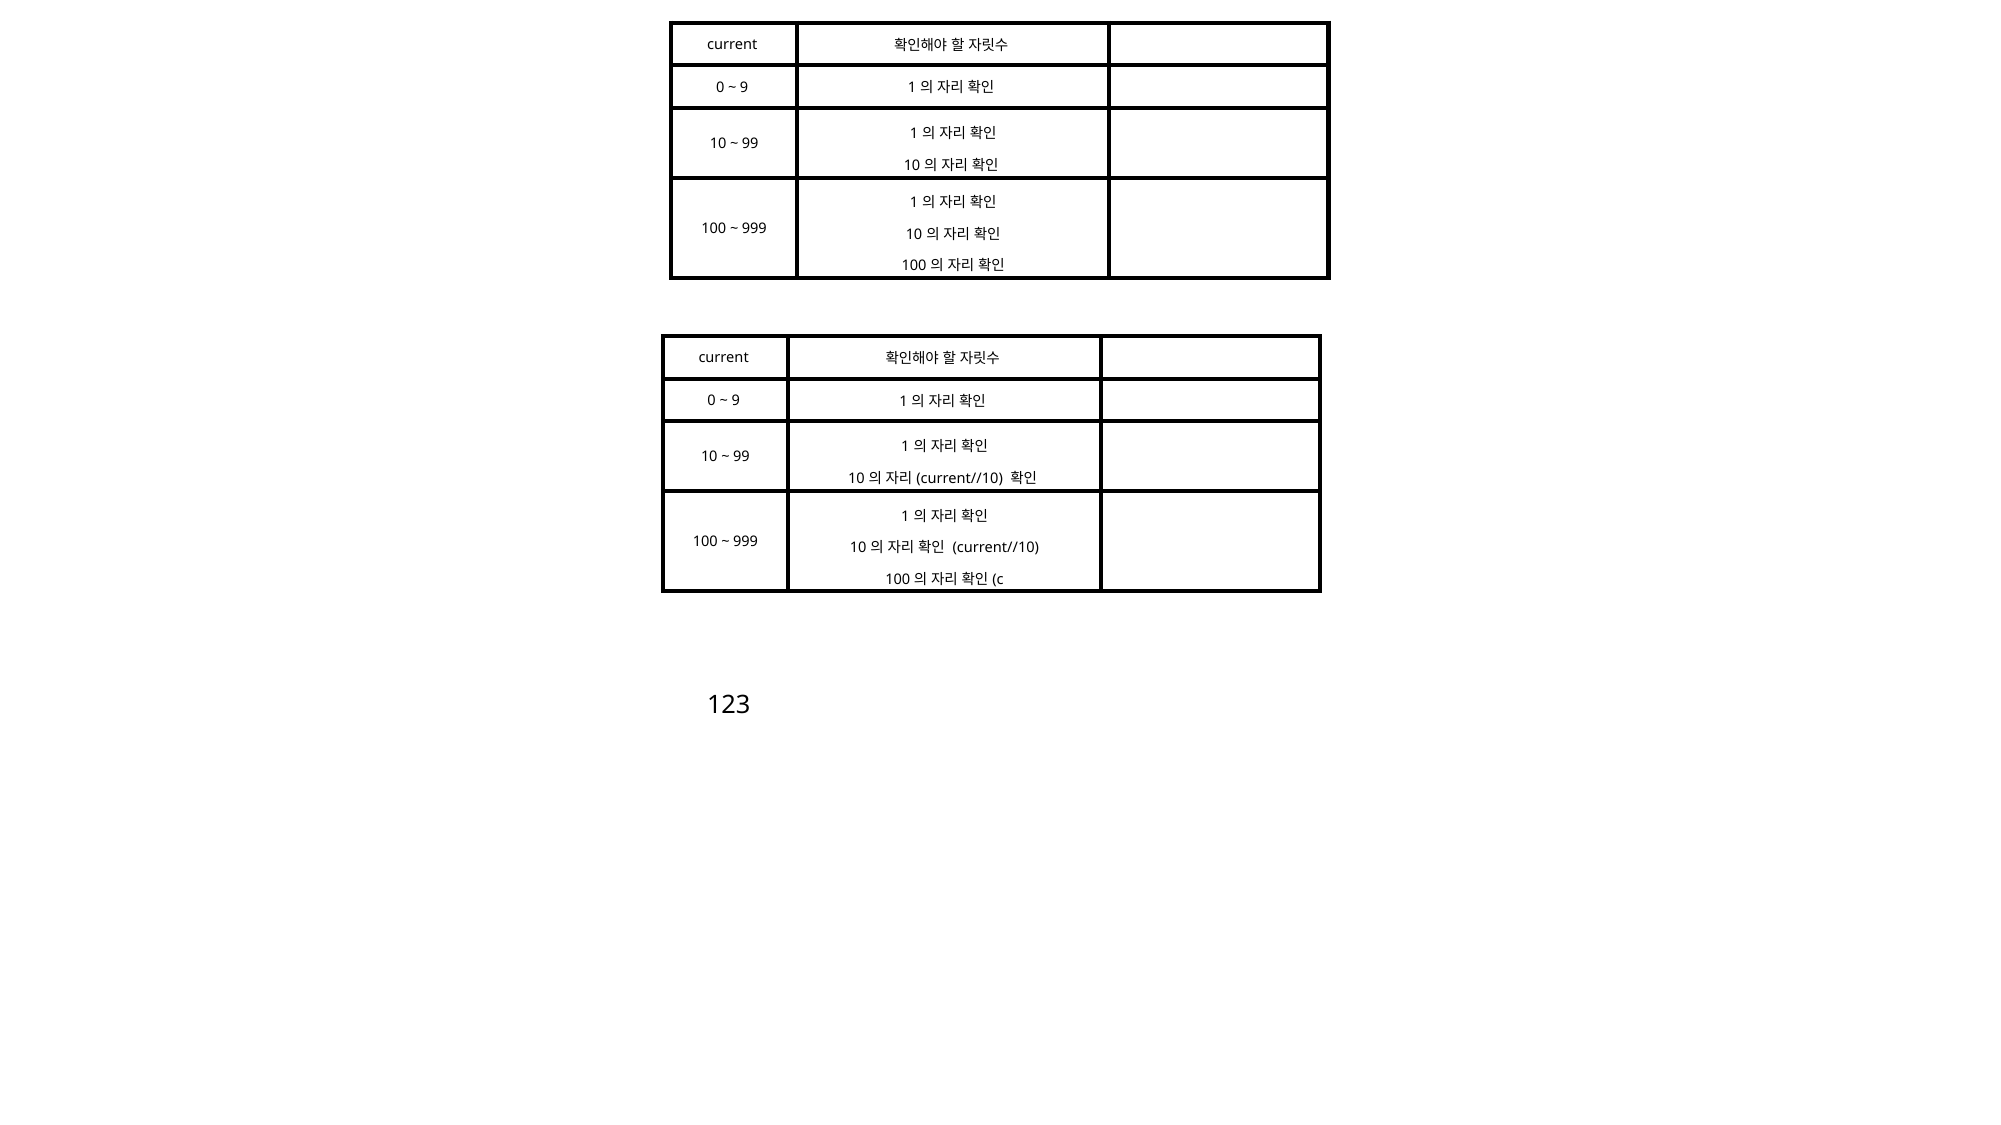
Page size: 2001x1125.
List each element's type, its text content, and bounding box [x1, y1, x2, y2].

table_cell 1의 자리 확인 10의 자리(current//10) 확인 [790, 423, 1099, 489]
table_cell 1의 자리 확인 [799, 67, 1107, 106]
table_cell [1103, 493, 1318, 589]
table_header [1111, 25, 1326, 63]
table_header [1103, 338, 1318, 377]
table_cell 1의 자리 확인 10의 자리 확인 100의 자리 확인 [799, 180, 1107, 276]
table_cell 1의 자리 확인 10의 자리 확인 [799, 110, 1107, 176]
table_cell [1111, 67, 1326, 106]
table_cell 1의 자리 확인 [790, 381, 1099, 419]
table_cell 100 ~ 999 [673, 180, 795, 276]
table_header 확인해야 할 자릿수 [799, 25, 1107, 63]
table_cell [1111, 180, 1326, 276]
table_header current [673, 25, 795, 63]
text_box 123 [692, 681, 766, 727]
table_cell 10 ~ 99 [673, 110, 795, 176]
table_cell 10 ~ 99 [665, 423, 786, 489]
table_cell [1111, 110, 1326, 176]
table_cell 0 ~ 9 [665, 381, 786, 419]
table_cell [1103, 423, 1318, 489]
table_header current [665, 338, 786, 377]
table_cell [1103, 381, 1318, 419]
table_cell 1의 자리 확인 10의 자리 확인 (current//10) 100의 자리 확인(c [790, 493, 1099, 589]
table_cell 0 ~ 9 [673, 67, 795, 106]
table_cell 100 ~ 999 [665, 493, 786, 589]
table_header 확인해야 할 자릿수 [790, 338, 1099, 377]
